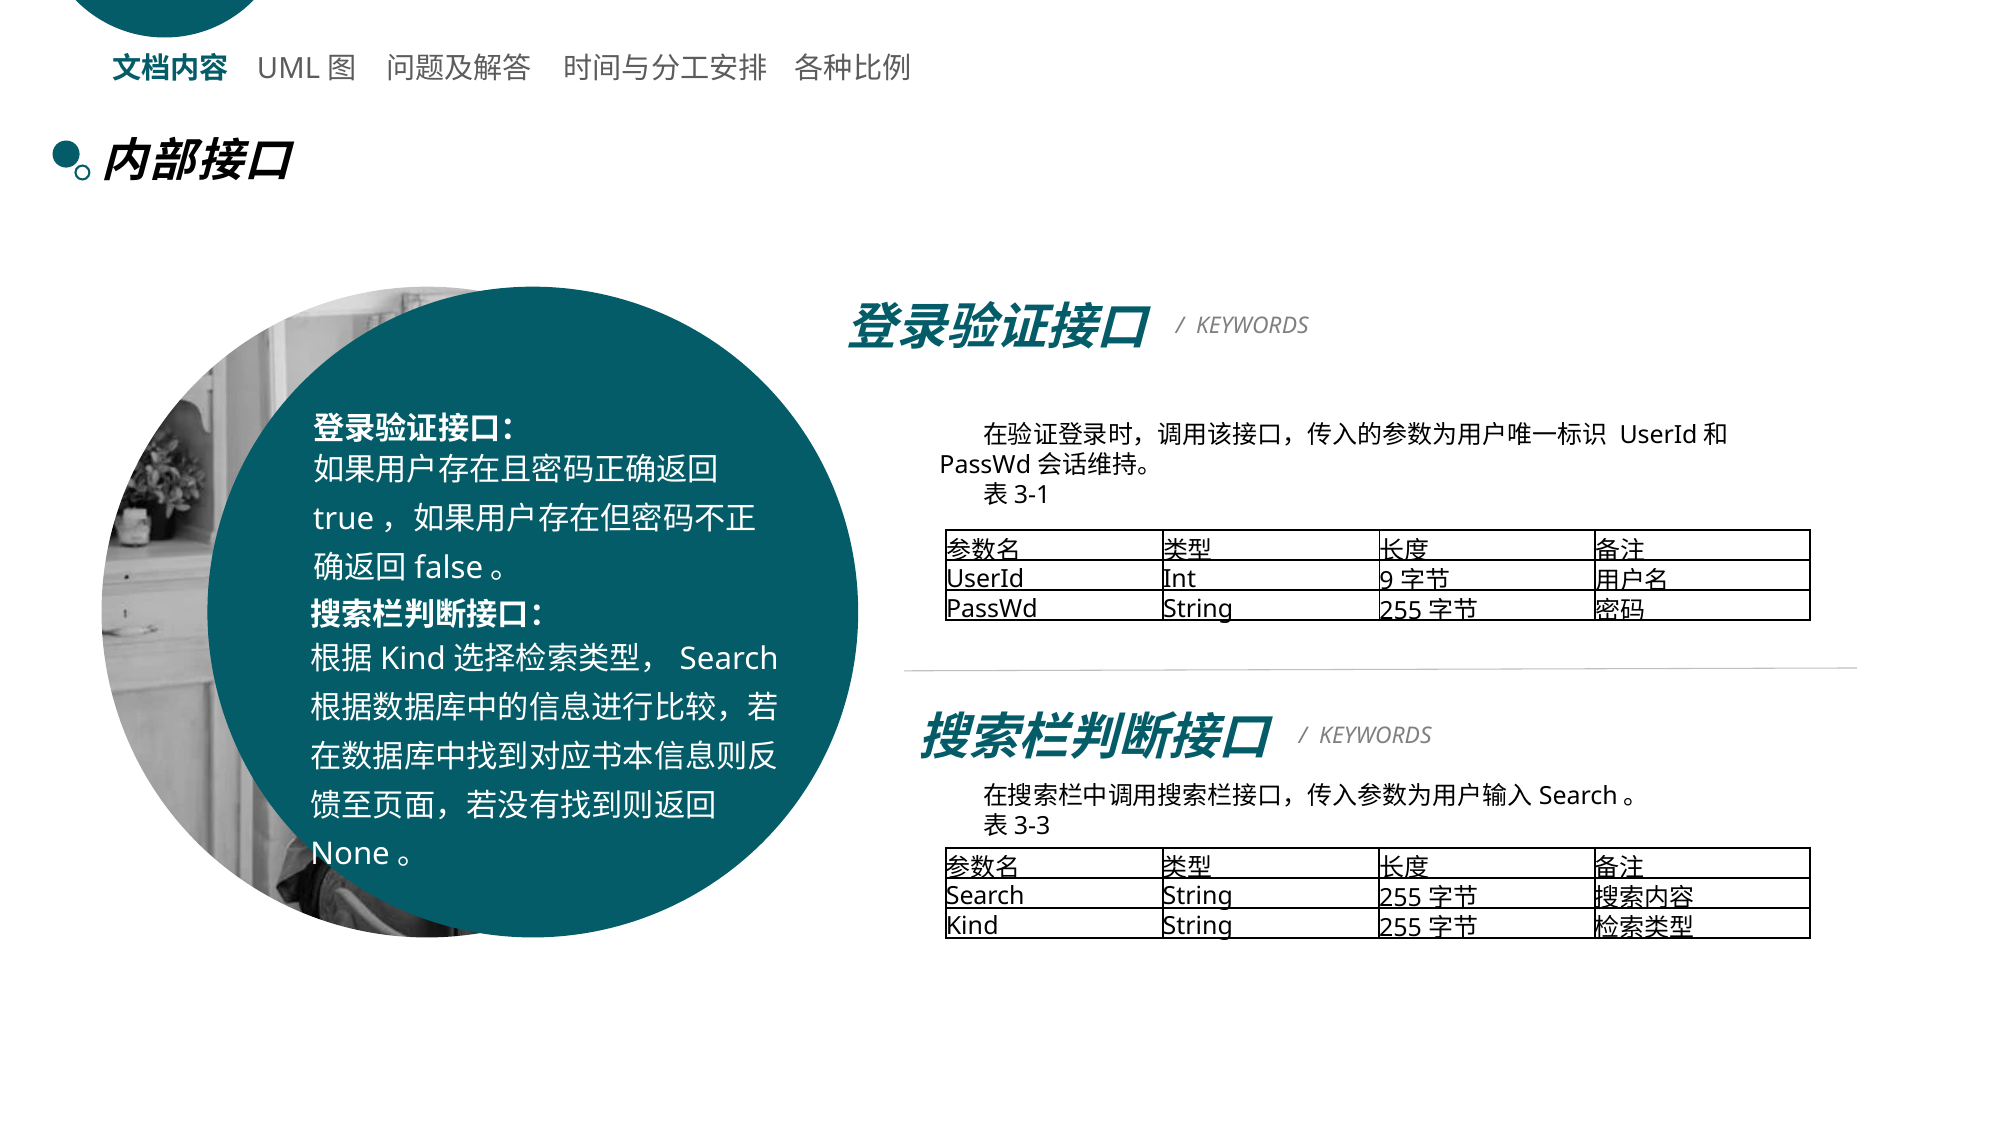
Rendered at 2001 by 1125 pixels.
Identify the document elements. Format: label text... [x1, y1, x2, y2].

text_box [102, 48, 925, 85]
table_cell PassWd [947, 591, 1162, 619]
text_box 内部接口 [87, 123, 1688, 194]
table_header 参数名 [947, 531, 1162, 559]
text_box / KEYWORDS [1161, 303, 1933, 346]
table_cell 搜索内容 [1596, 879, 1809, 907]
text_box 在搜索栏中调用搜索栏接口，传入参数为用户输入Search。 表3-3 [924, 772, 1758, 848]
text_box [344, 879, 721, 939]
table_cell Kind [947, 909, 1162, 937]
table_cell 255字节 [1380, 909, 1594, 937]
text_box 搜索栏判断接口： [274, 575, 625, 639]
table_cell 用户名 [1596, 561, 1809, 589]
text_box [206, 409, 277, 812]
table_cell Search [947, 879, 1162, 907]
table_cell 255字节 [1380, 591, 1594, 619]
table_cell Int [1164, 561, 1379, 589]
text_box 登录验证接口 [831, 286, 1161, 362]
text_box [294, 285, 860, 770]
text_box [904, 667, 1857, 671]
table_header 备注 [1596, 531, 1809, 559]
table_cell String [1164, 879, 1378, 907]
table_cell String [1164, 909, 1378, 937]
text_box 根据Kind选择检索类型，Search根据数据库中的信息进行比较，若在数据库中找到对应书本信息则反馈至页面，若没有找到则返回None。 [274, 620, 819, 879]
text_box / KEYWORDS [1284, 713, 1608, 756]
table_cell UserId [947, 561, 1162, 589]
text_box 如果用户存在且密码正确返回 true，如果用户存在但密码不正确返回false。 [277, 430, 789, 592]
table_header 长度 [1380, 849, 1594, 877]
table_header 类型 [1164, 849, 1378, 877]
table_cell 检索类型 [1596, 909, 1809, 937]
text_box 搜索栏判断接口 [904, 697, 1284, 773]
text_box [52, 140, 90, 180]
table_cell 9字节 [1380, 561, 1594, 589]
table_header 长度 [1380, 531, 1594, 559]
text_box [100, 285, 479, 939]
text_box 登录验证接口： [277, 389, 533, 453]
table_cell 密码 [1596, 591, 1809, 619]
table_cell 255字节 [1380, 879, 1594, 907]
table_header 类型 [1164, 531, 1379, 559]
table_header 备注 [1596, 849, 1809, 877]
text_box [74, 0, 256, 39]
table_cell String [1164, 591, 1379, 619]
table_header 参数名 [947, 849, 1162, 877]
text_box 在验证登录时，调用该接口，传入的参数为用户唯一标识 UserId和 PassWd会话维持。 表3-1 [924, 411, 1758, 516]
